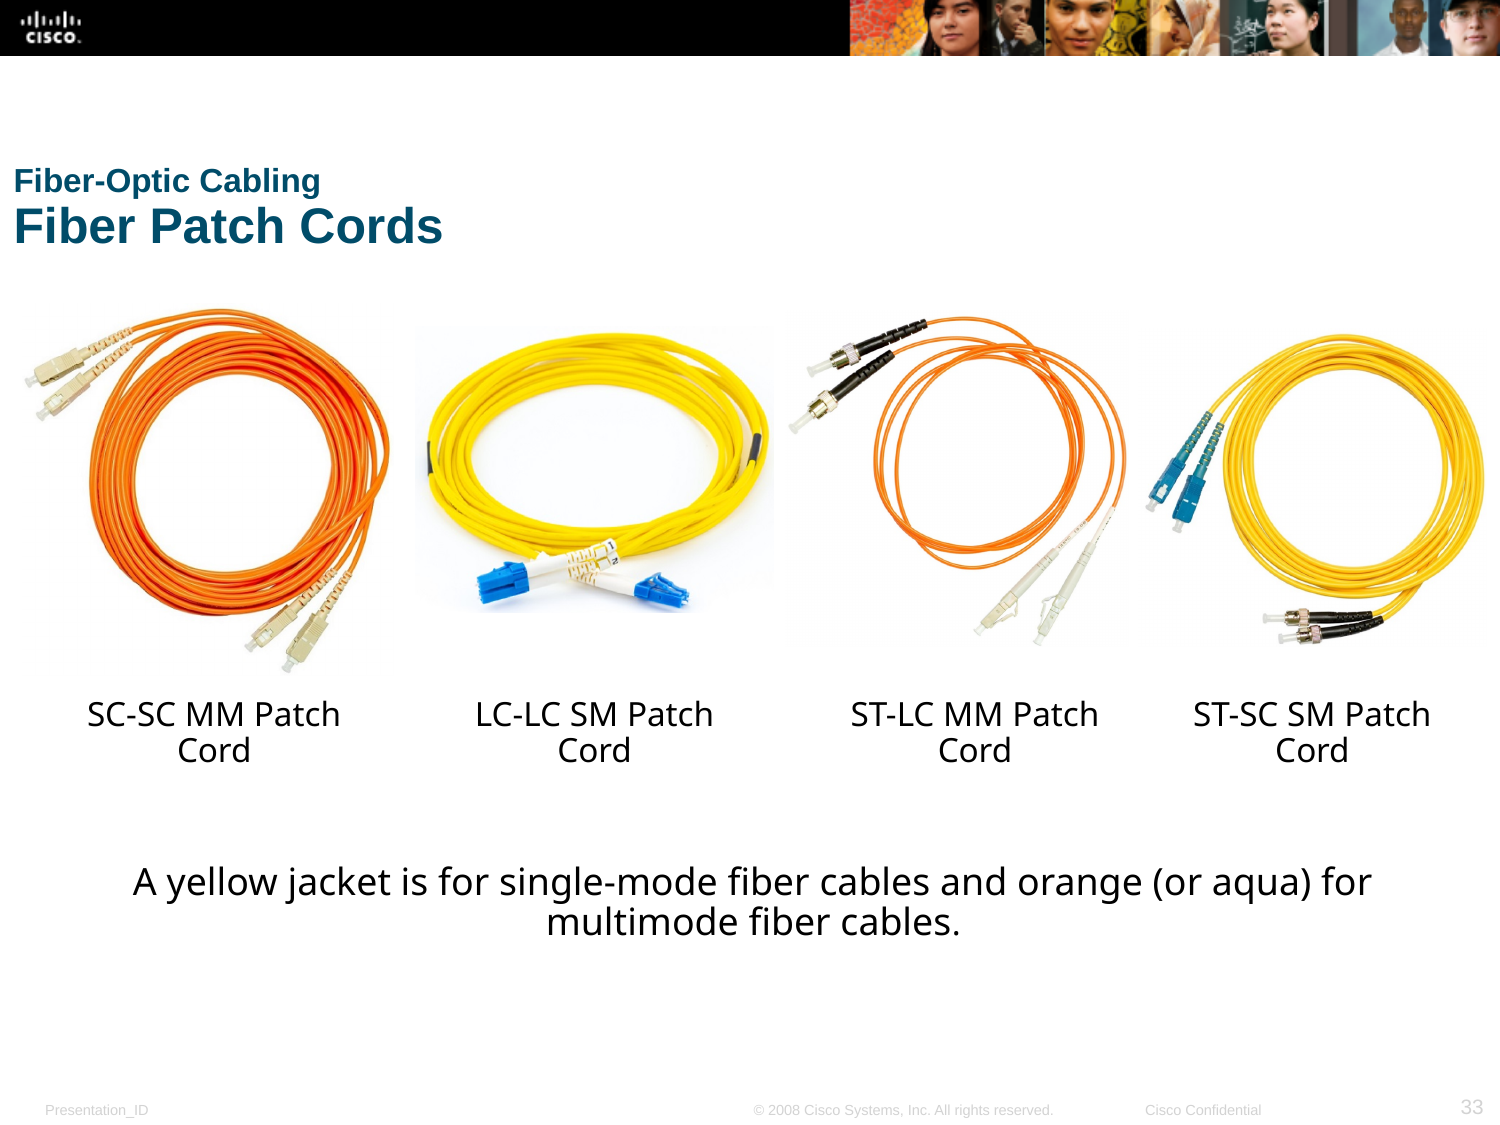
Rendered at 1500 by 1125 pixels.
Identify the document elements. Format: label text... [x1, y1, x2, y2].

picture [22, 303, 394, 677]
text_box ST-SC SM Patch Cord [1146, 690, 1479, 777]
picture [415, 326, 774, 613]
text_box LC-LC SM Patch Cord [428, 690, 761, 777]
text_box SC-SC MM Patch Cord [48, 690, 381, 777]
picture [0, 0, 1500, 56]
title Fiber-Optic Cabling Fiber Patch Cords [0, 140, 1369, 261]
text_box ST-LC MM Patch Cord [809, 690, 1142, 777]
picture [784, 310, 1130, 647]
picture [1137, 327, 1487, 647]
text_box A yellow jacket is for single-mode fiber cables and orange (or aqua) for multimode fiber cables. [48, 855, 1459, 952]
